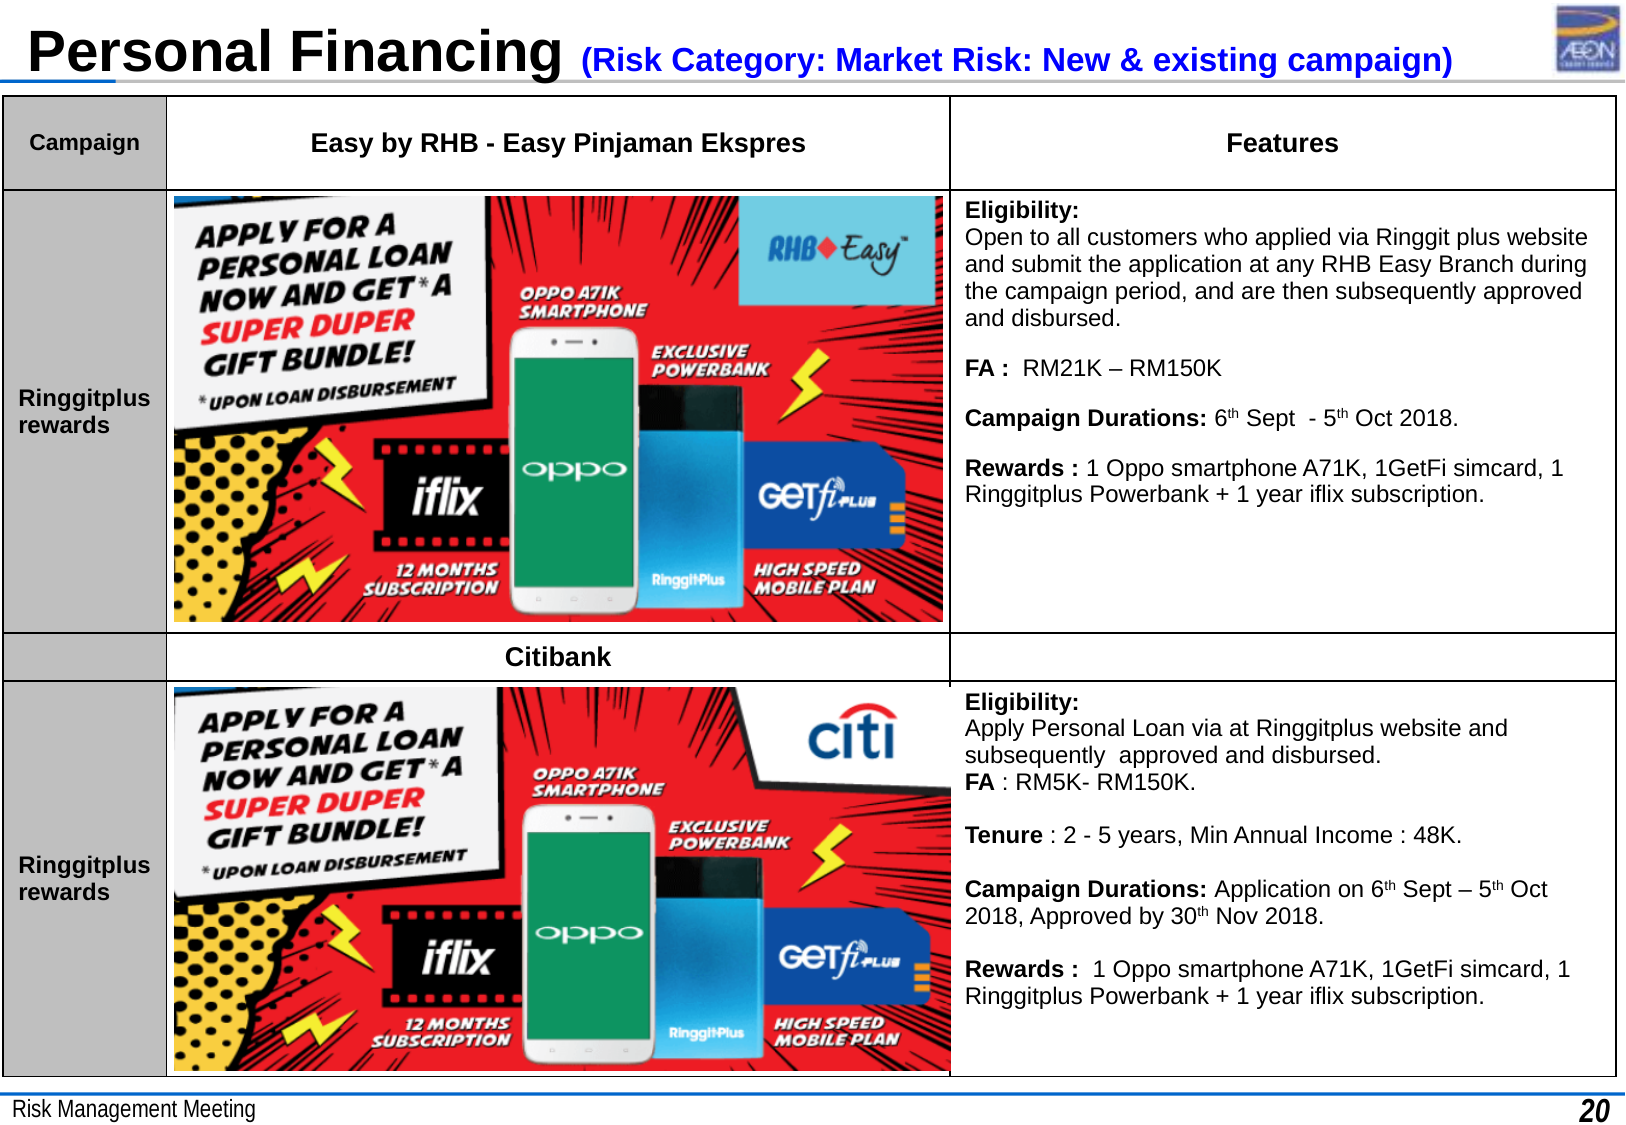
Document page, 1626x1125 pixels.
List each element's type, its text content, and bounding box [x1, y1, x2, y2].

table_header Campaign [4, 97, 166, 189]
table_cell [167, 191, 949, 632]
table_header Features [951, 97, 1615, 189]
table_header Easy by RHB - Easy Pinjaman Ekspres [167, 97, 949, 189]
table_cell Ringgitplus rewards [4, 682, 166, 1076]
table_cell [167, 682, 949, 1076]
table_cell Ringgitplus rewards [4, 191, 166, 632]
picture [1551, 3, 1626, 78]
table_cell [4, 634, 166, 680]
table_cell Eligibility: Apply Personal Loan via at Ringgitplus website and subsequently approved and disbursed. FA : RM5K- RM150K. Tenure : 2 - 5 years, Min Annual Income : 48K. Campaign Durations: Application on 6th Sept – 5th Oct 2018, Approved by 30th Nov 2018. Rewards : 1 Oppo smartphone A71K, 1GetFi simcard, 1 Ringgitplus Powerbank + 1 year iflix subscription. [951, 682, 1615, 1076]
picture [174, 687, 951, 1071]
table_cell Eligibility: Open to all customers who applied via Ringgit plus website and submit the application at any RHB Easy Branch during the campaign period, and are then subsequently approved and disbursed. FA : RM21K – RM150K Campaign Durations: 6th Sept - 5th Oct 2018. Rewards : 1 Oppo smartphone A71K, 1GetFi simcard, 1 Ringgitplus Powerbank + 1 year iflix subscription. [951, 191, 1615, 632]
text_box Personal Financing (Risk Category: Market Risk: New & existing campaign) [12, 12, 1575, 93]
table_cell Citibank [167, 634, 949, 680]
picture [174, 196, 943, 622]
table_cell [951, 634, 1615, 680]
